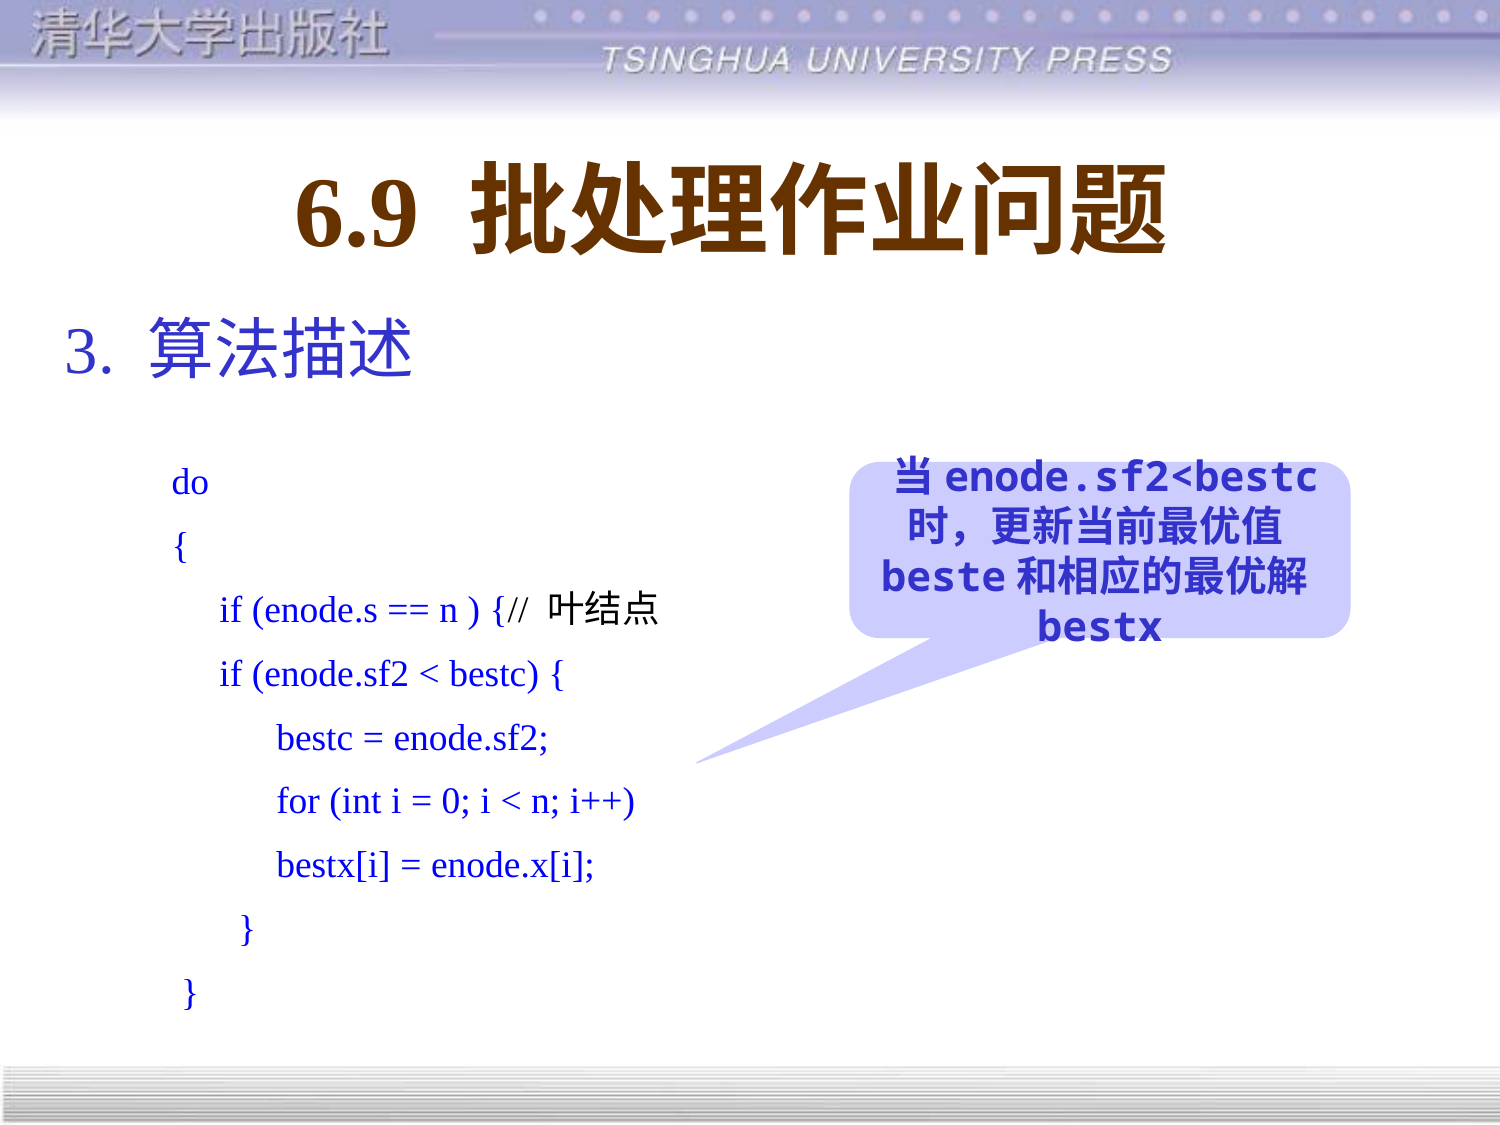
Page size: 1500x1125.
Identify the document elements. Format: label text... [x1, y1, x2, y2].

slide_number [1074, 1025, 1388, 1100]
picture [0, 0, 1500, 1125]
text_box do { if (enode.s == n ) {// 叶结点 if (enode.sf2 < bestc) { bestc = enode.sf2; for (int i = 0; i < n; i++) bestx[i] = enode.x[i]; } } [99, 449, 725, 1020]
text_box 3. 算法描述 [49, 299, 1025, 395]
text_box 当enode.sf2<bestc时，更新当前最优值beste和相应的最优解bestx [696, 462, 1351, 763]
title 6.9 批处理作业问题 [87, 112, 1376, 301]
